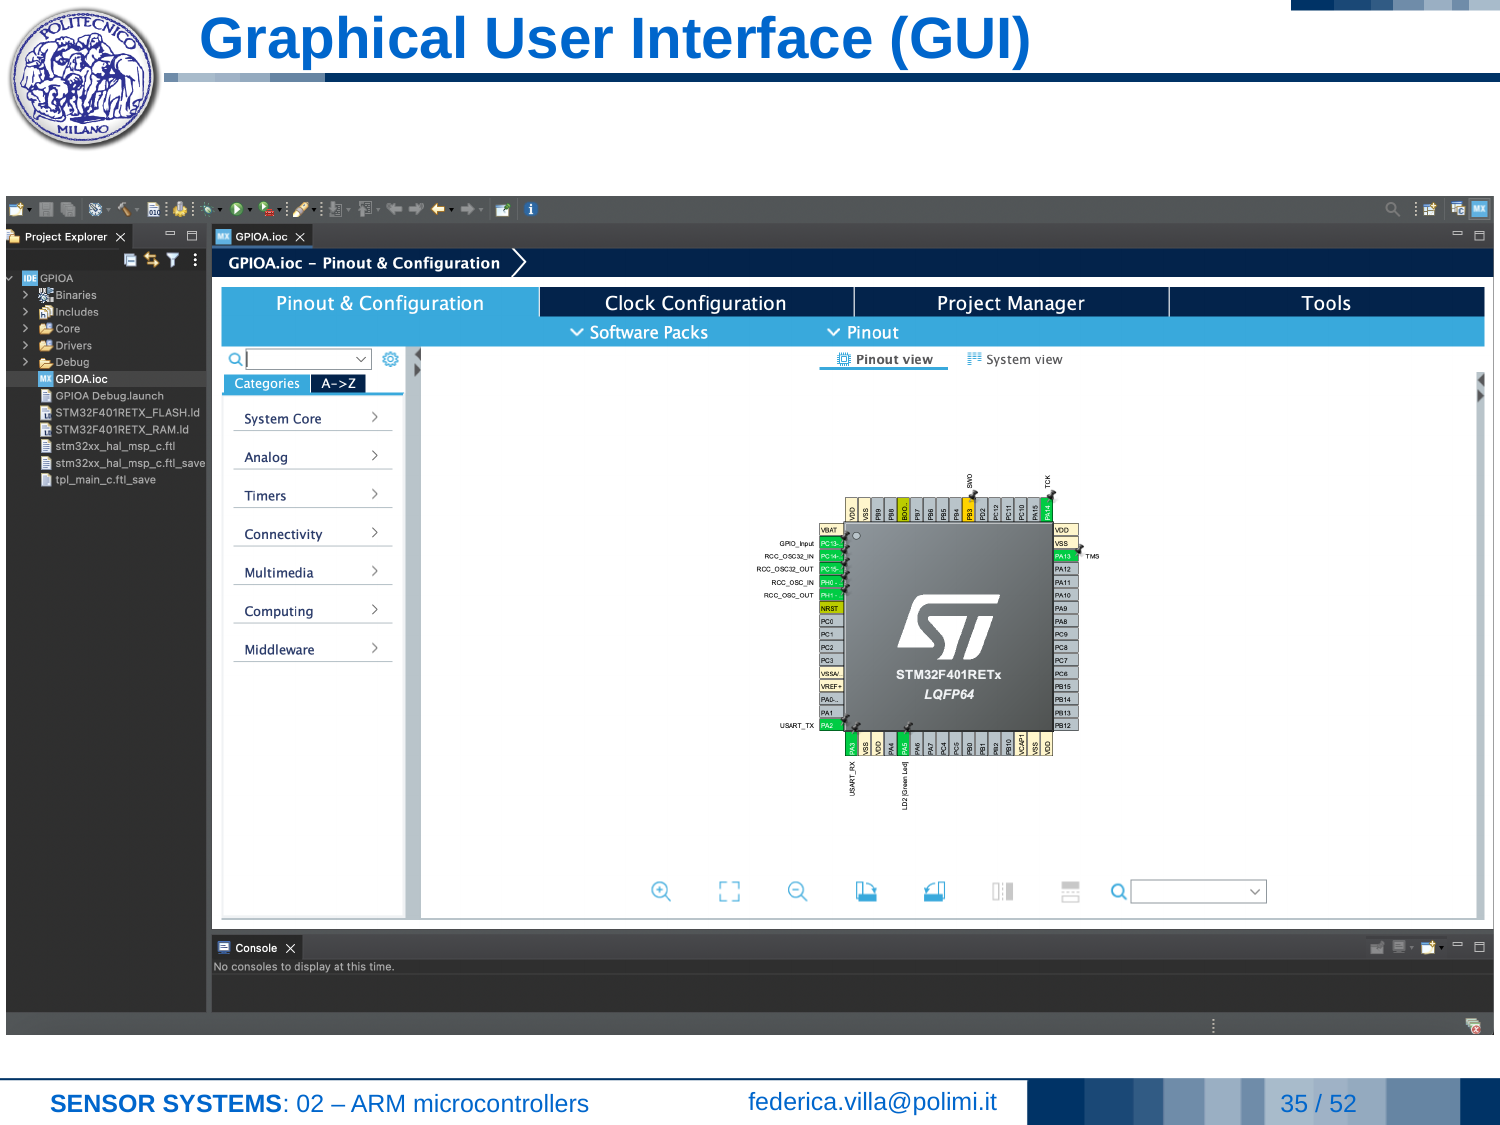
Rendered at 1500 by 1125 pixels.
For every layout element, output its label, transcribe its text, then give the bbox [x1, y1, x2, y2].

picture [0, 0, 1500, 153]
picture [5, 195, 1495, 1036]
picture [0, 1074, 1500, 1125]
title Graphical User Interface (GUI) [199, 0, 1500, 71]
